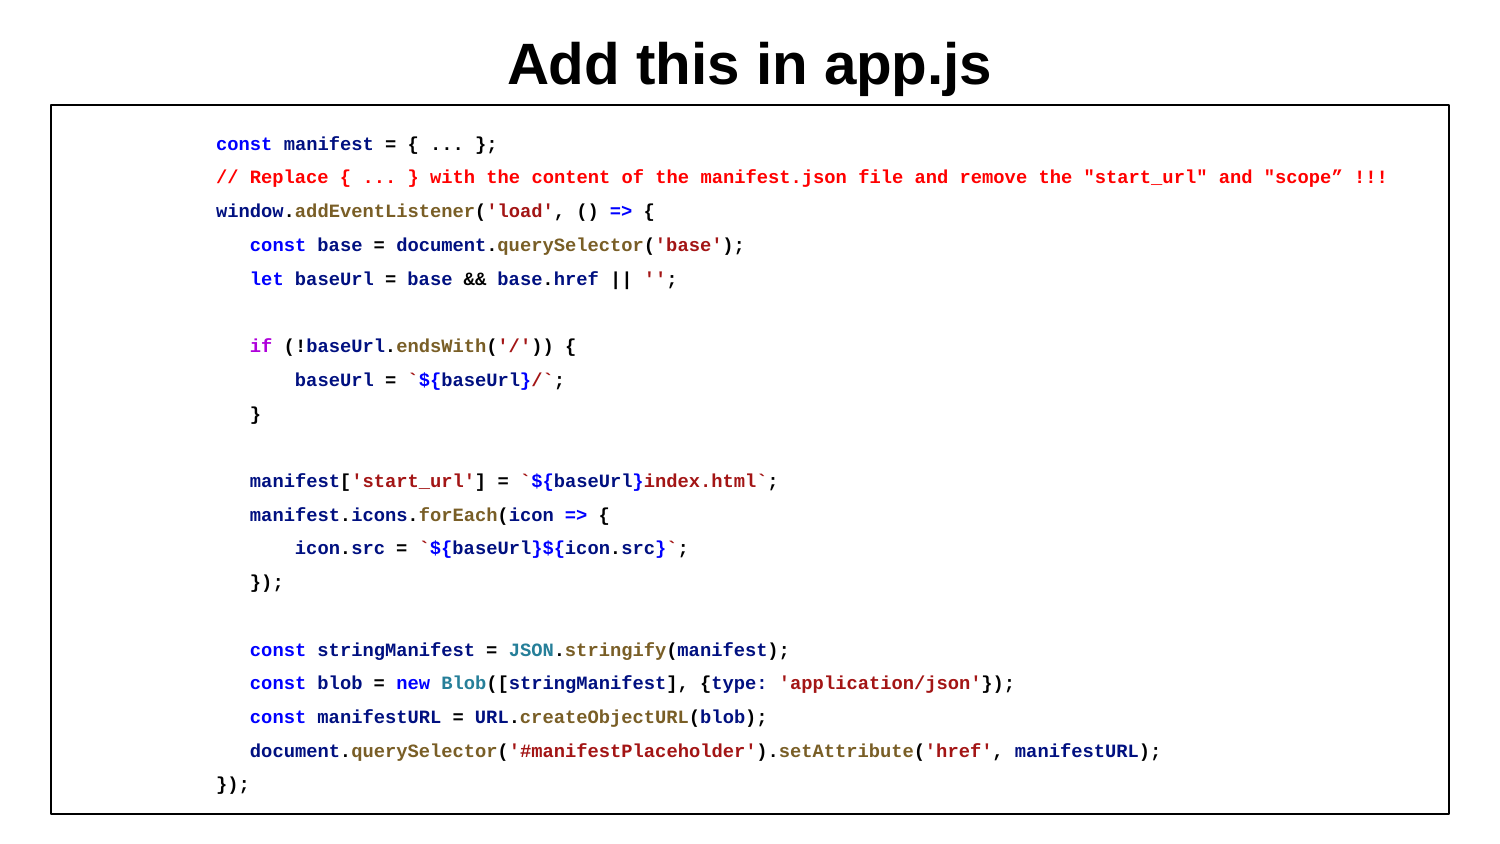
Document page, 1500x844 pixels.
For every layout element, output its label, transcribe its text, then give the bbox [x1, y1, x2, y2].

title Add this in app.js [51, 11, 1449, 106]
subtitle const manifest = { ... }; // Replace { ... } with the content of the manifest.json file and remove the "start_url" and "scope” !!! window.addEventListener('load', () => { const base = document.querySelector('base'); let baseUrl = base && base.href || ''; if (!baseUrl.endsWith('/')) { baseUrl = `${baseUrl}/`; } manifest['start_url'] = `${baseUrl}index.html`; manifest.icons.forEach(icon => { icon.src = `${baseUrl}${icon.src}`; }); const stringManifest = JSON.stringify(manifest); const blob = new Blob([stringManifest], {type: 'application/json'}); const manifestURL = URL.createObjectURL(blob); document.querySelector('#manifestPlaceholder').setAttribute('href', manifestURL); }); [51, 106, 1449, 815]
